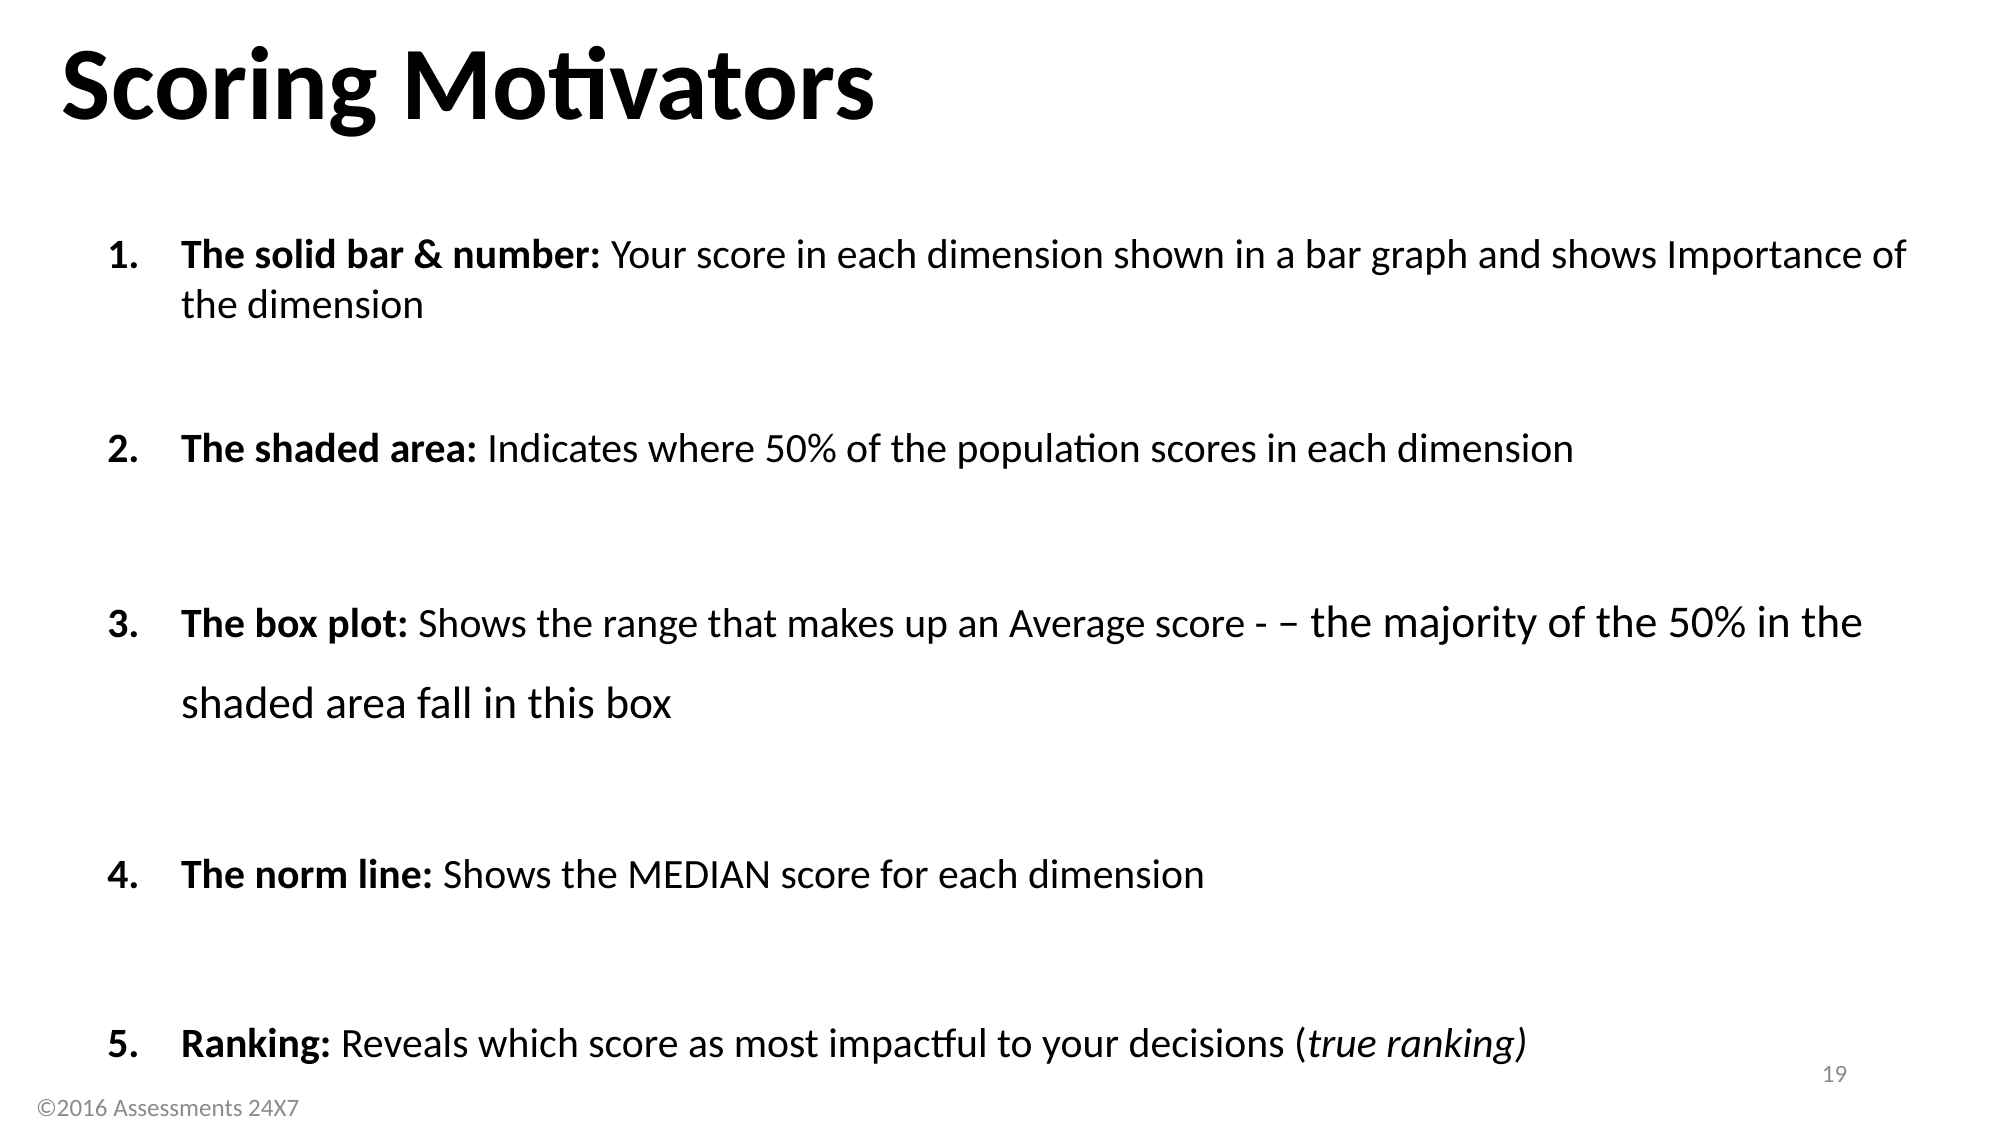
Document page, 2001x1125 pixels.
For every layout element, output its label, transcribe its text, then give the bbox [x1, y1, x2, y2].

title Scoring Motivators [46, 0, 1772, 195]
footer ©2016 Assessments 24X7 [0, 1076, 506, 1125]
slide_number 19 [1412, 1077, 1863, 1103]
text_box The solid bar & number: Your score in each dimension shown in a bar graph and shows Importance of the dimension The shaded area: Indicates where 50% of the population scores in each dimension The box plot: Shows the range that makes up an Average score - – the majority of the 50% in the shaded area fall in this box The norm line: Shows the MEDIAN score for each dimension Ranking: Reveals which score as most impactful to your decisions (true ranking) [92, 219, 1931, 1077]
